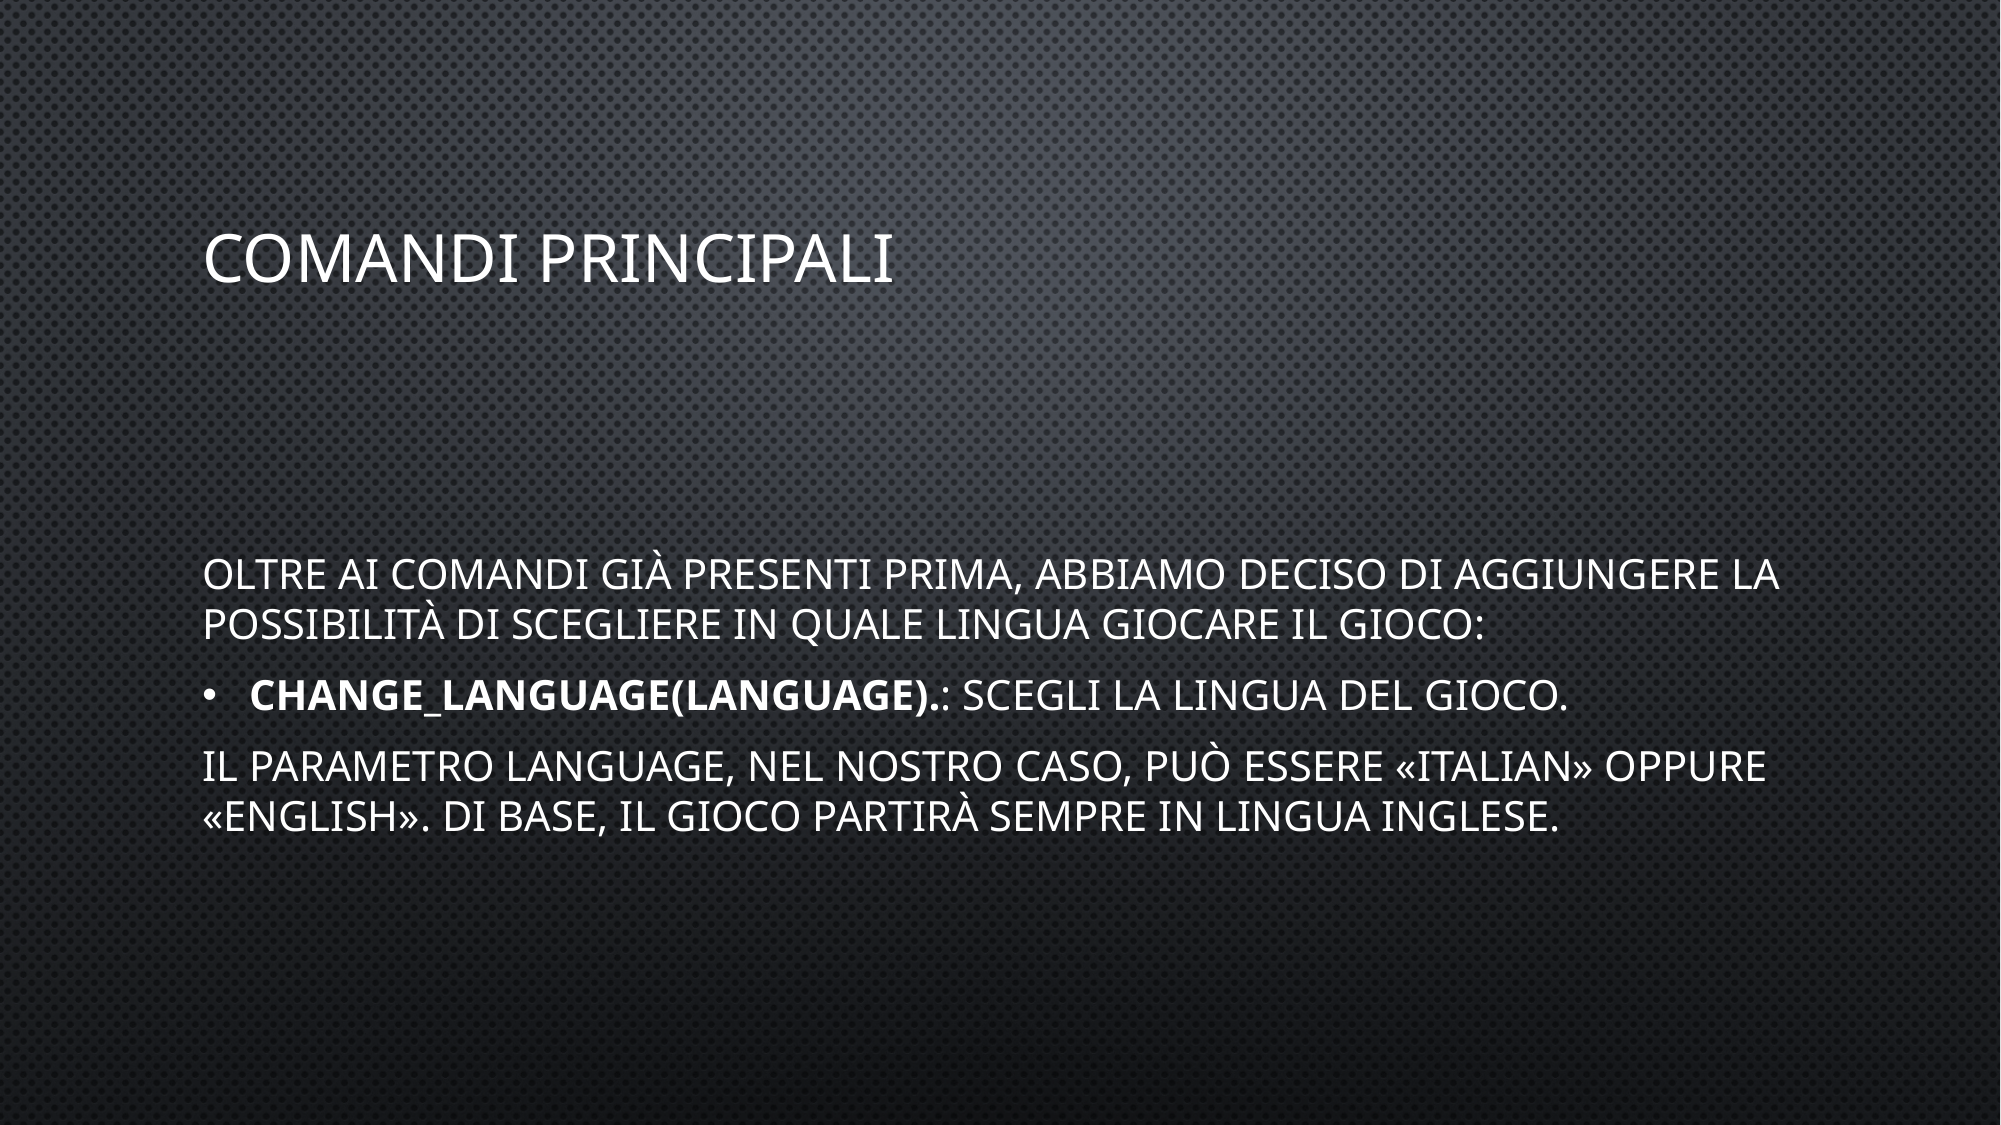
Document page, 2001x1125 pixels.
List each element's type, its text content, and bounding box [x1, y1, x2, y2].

title comandi principali [187, 99, 1813, 413]
list Oltre ai comandi già presenti prima, abbiamo deciso di aggiungere la possibilità di scegliere in quale lingua giocare il gioco: change_language(language).: scegli la lingua del gioco. il parametro language, nel nostro caso, può essere «italian» oppure «english». di base, il gioco partirà sempre in lingua inglese. [187, 437, 1813, 950]
